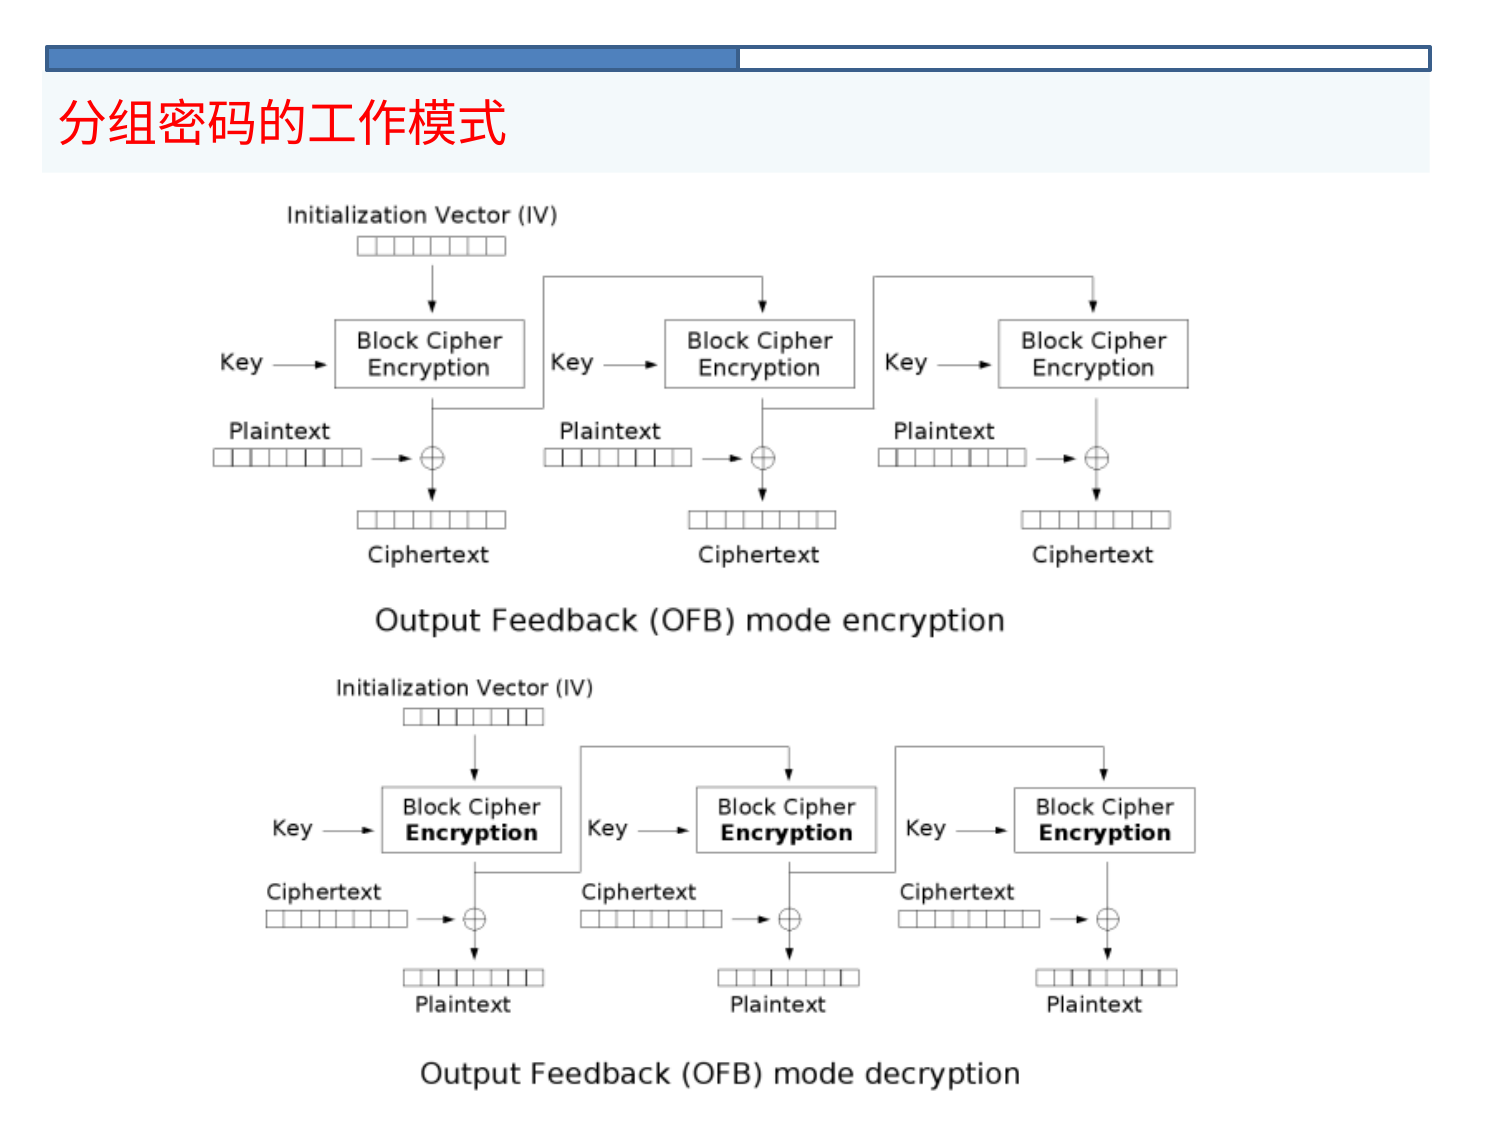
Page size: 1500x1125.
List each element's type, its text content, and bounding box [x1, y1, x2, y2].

title 分组密码的工作模式 [42, 70, 1430, 173]
picture [194, 184, 1236, 1119]
text_box [45, 45, 736, 72]
text_box [736, 45, 1432, 72]
